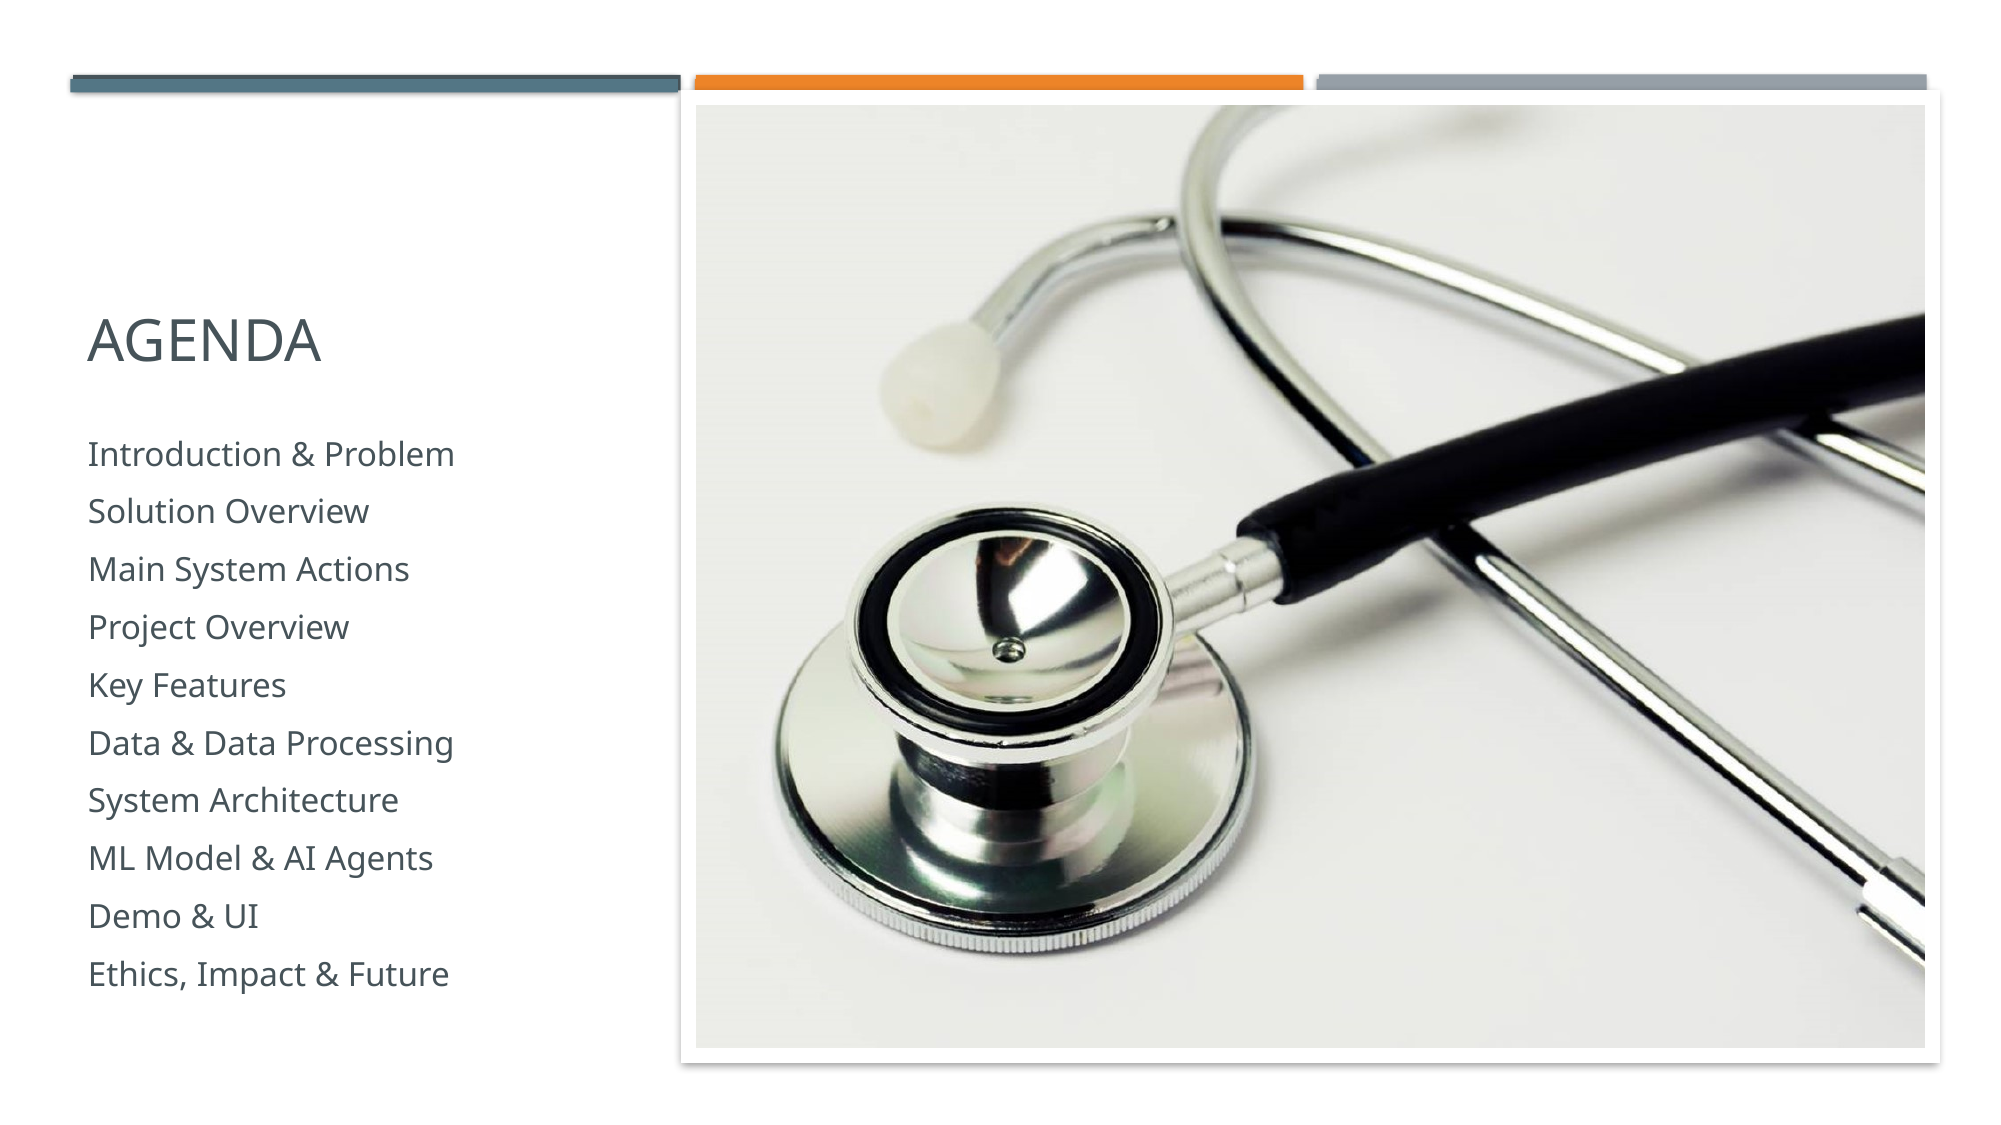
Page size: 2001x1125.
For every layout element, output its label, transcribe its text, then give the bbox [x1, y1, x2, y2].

title Agenda [72, 36, 673, 382]
picture [695, 104, 1926, 1049]
list Introduction & Problem Solution Overview Main System Actions Project Overview Key Features Data & Data Processing System Architecture ML Model & AI Agents Demo & UI Ethics, Impact & Future [72, 425, 673, 1002]
